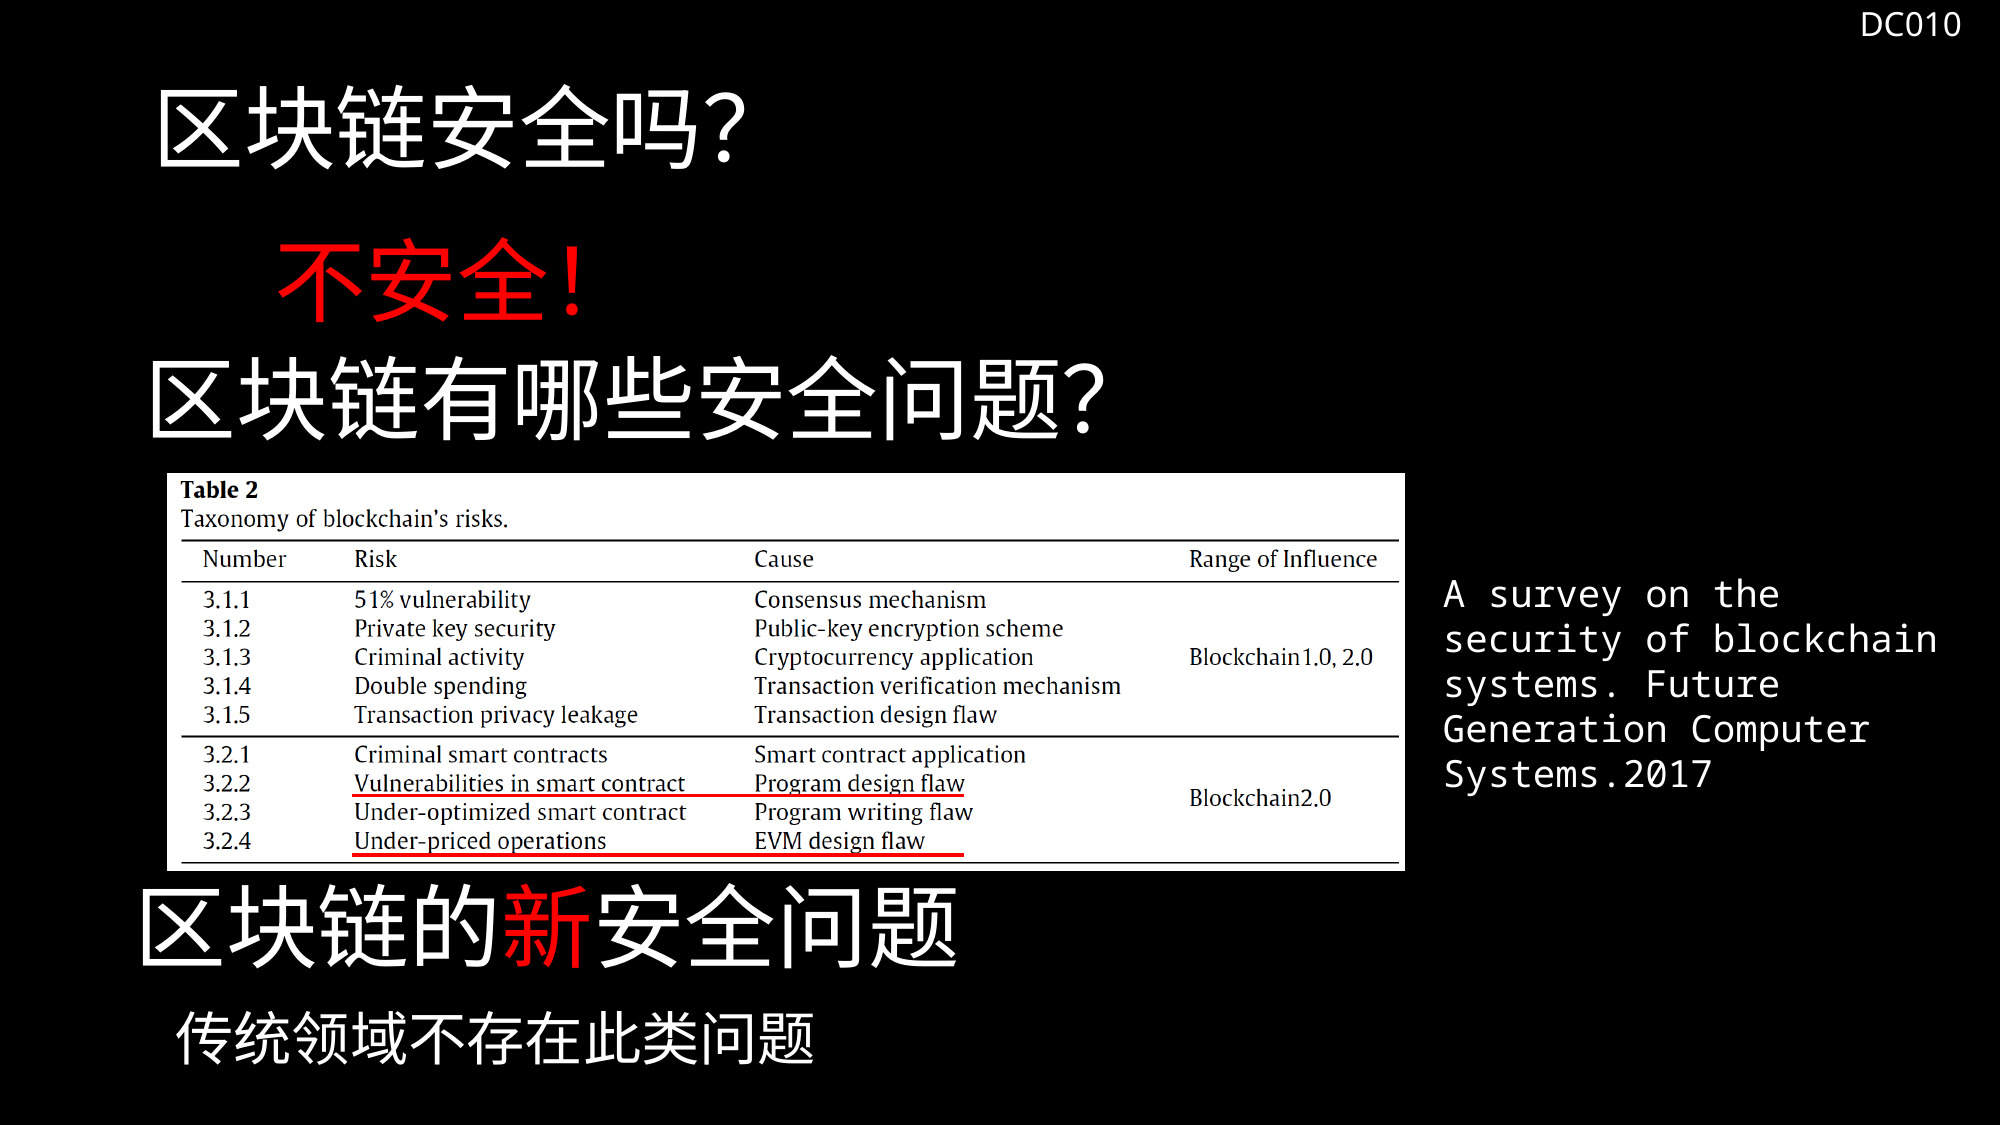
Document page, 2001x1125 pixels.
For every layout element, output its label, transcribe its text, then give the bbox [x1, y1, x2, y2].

text_box 区块链有哪些安全问题？ [129, 331, 1855, 477]
text_box 区块链的新安全问题 传统领域不存在此类问题 [119, 837, 1845, 1125]
title 区块链安全吗？ [137, 59, 1863, 205]
text_box A survey on the security of blockchain systems. Future Generation Computer Systems.2017 [1428, 562, 1965, 803]
text_box DC010 [1844, 0, 2000, 74]
text_box 不安全！ [259, 216, 657, 331]
picture [167, 473, 1405, 871]
